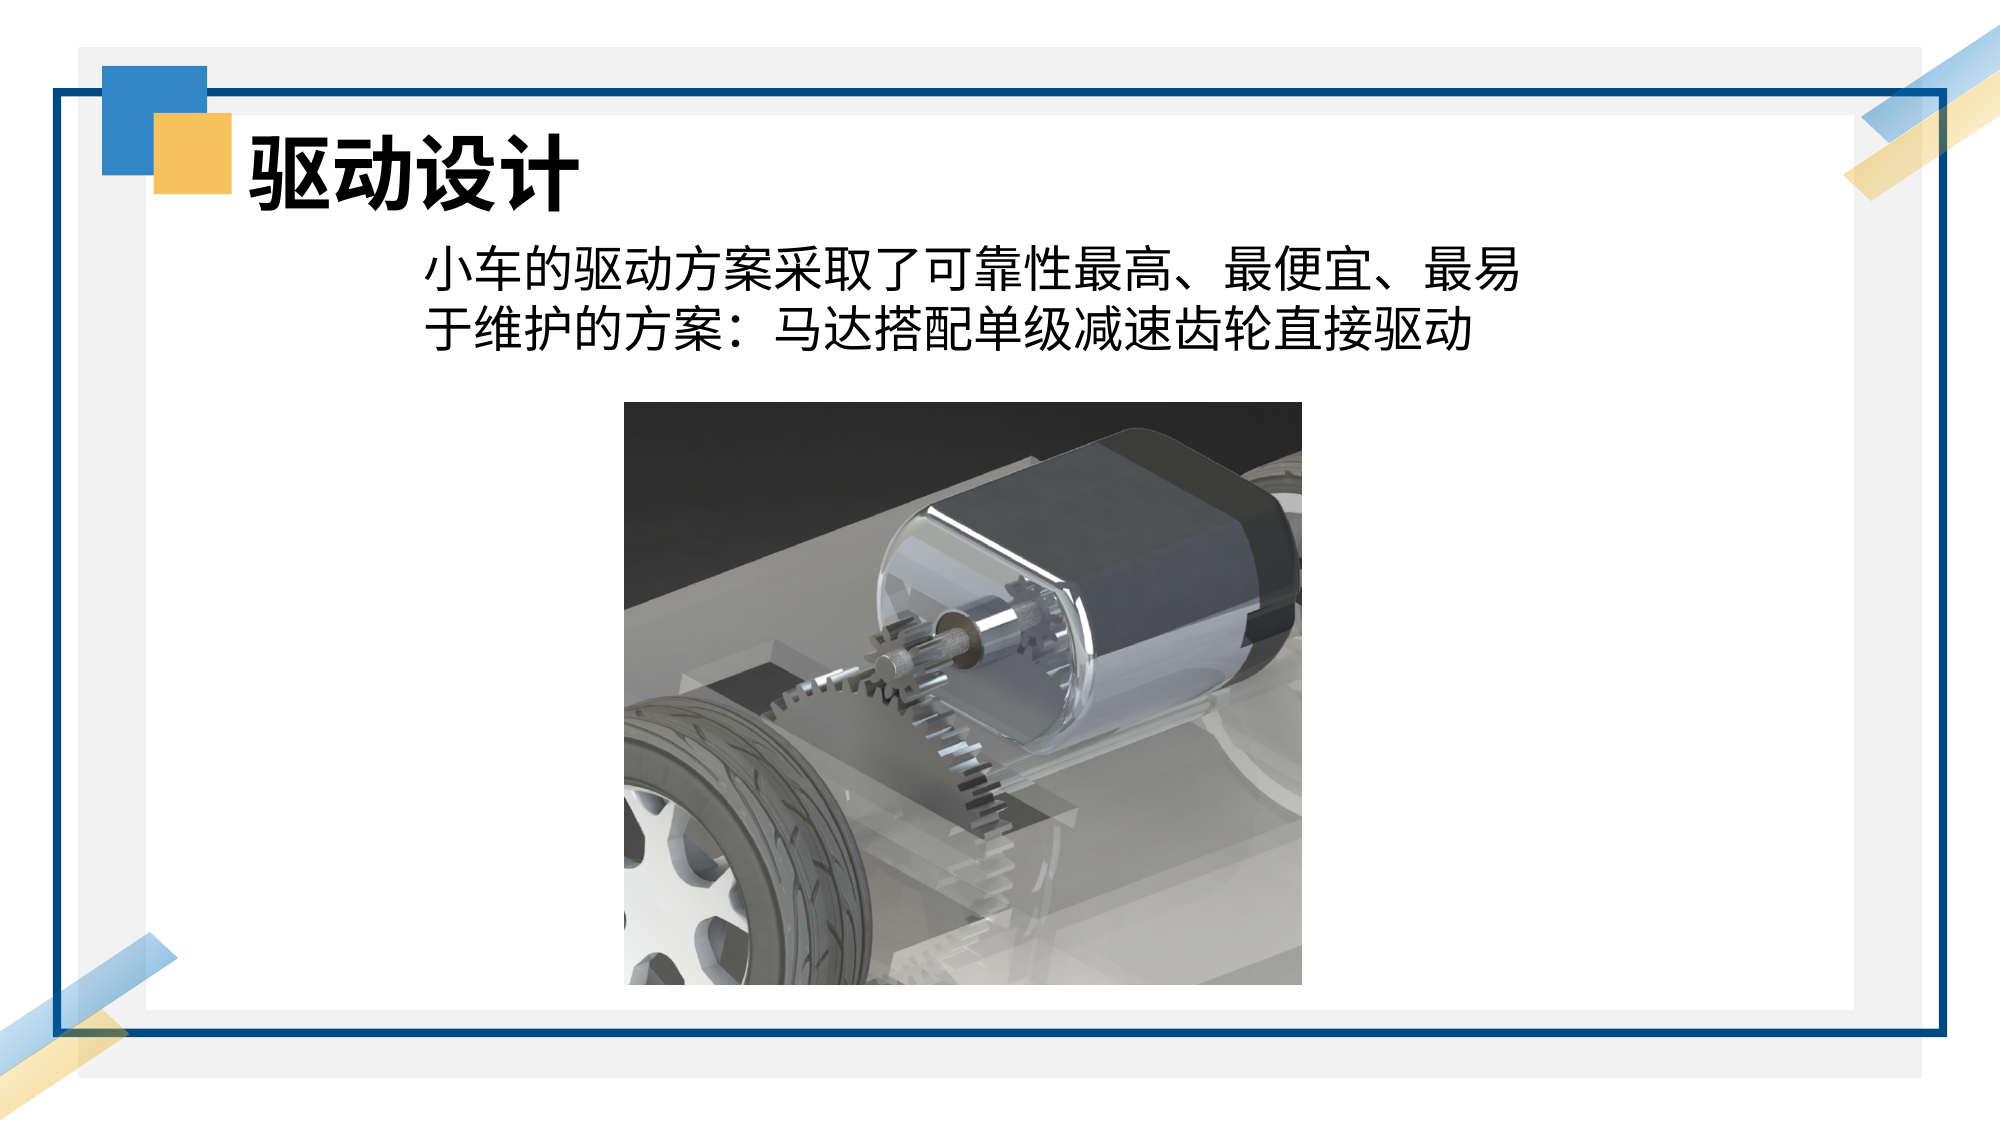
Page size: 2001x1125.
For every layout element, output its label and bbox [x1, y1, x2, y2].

text_box [0, 0, 2000, 1125]
picture [624, 402, 1303, 985]
